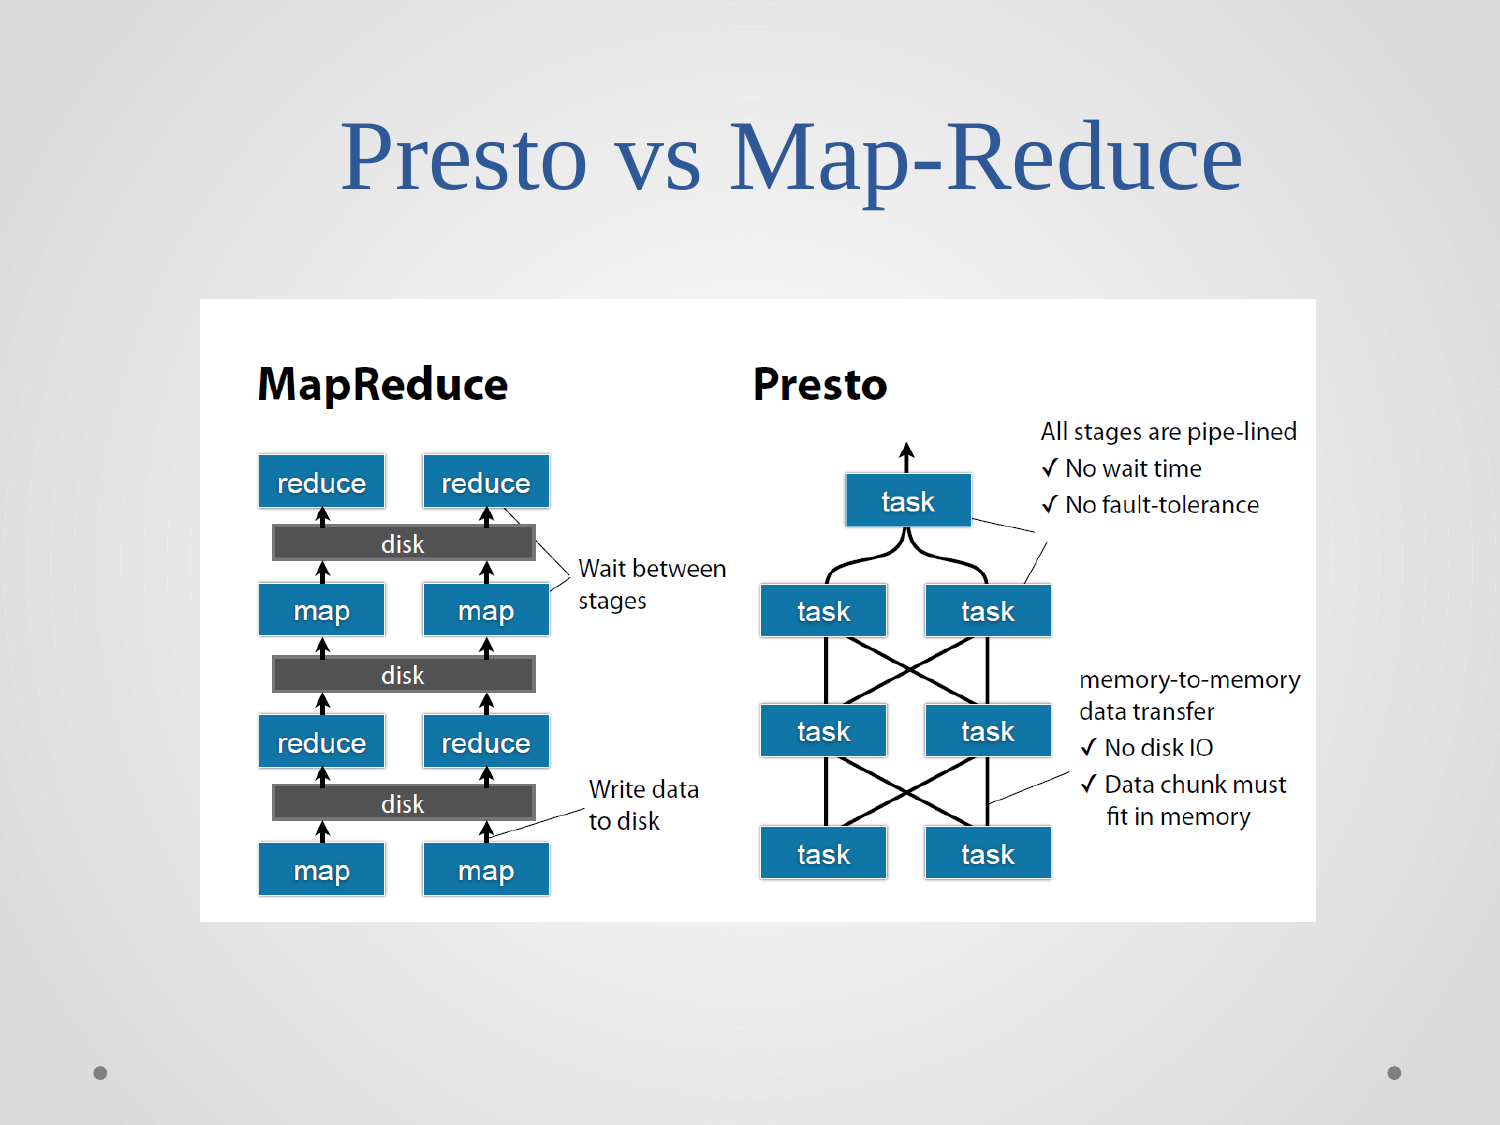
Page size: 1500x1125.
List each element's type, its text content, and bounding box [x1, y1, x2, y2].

title Presto vs Map-Reduce [75, 0, 1425, 263]
picture [199, 299, 1316, 922]
